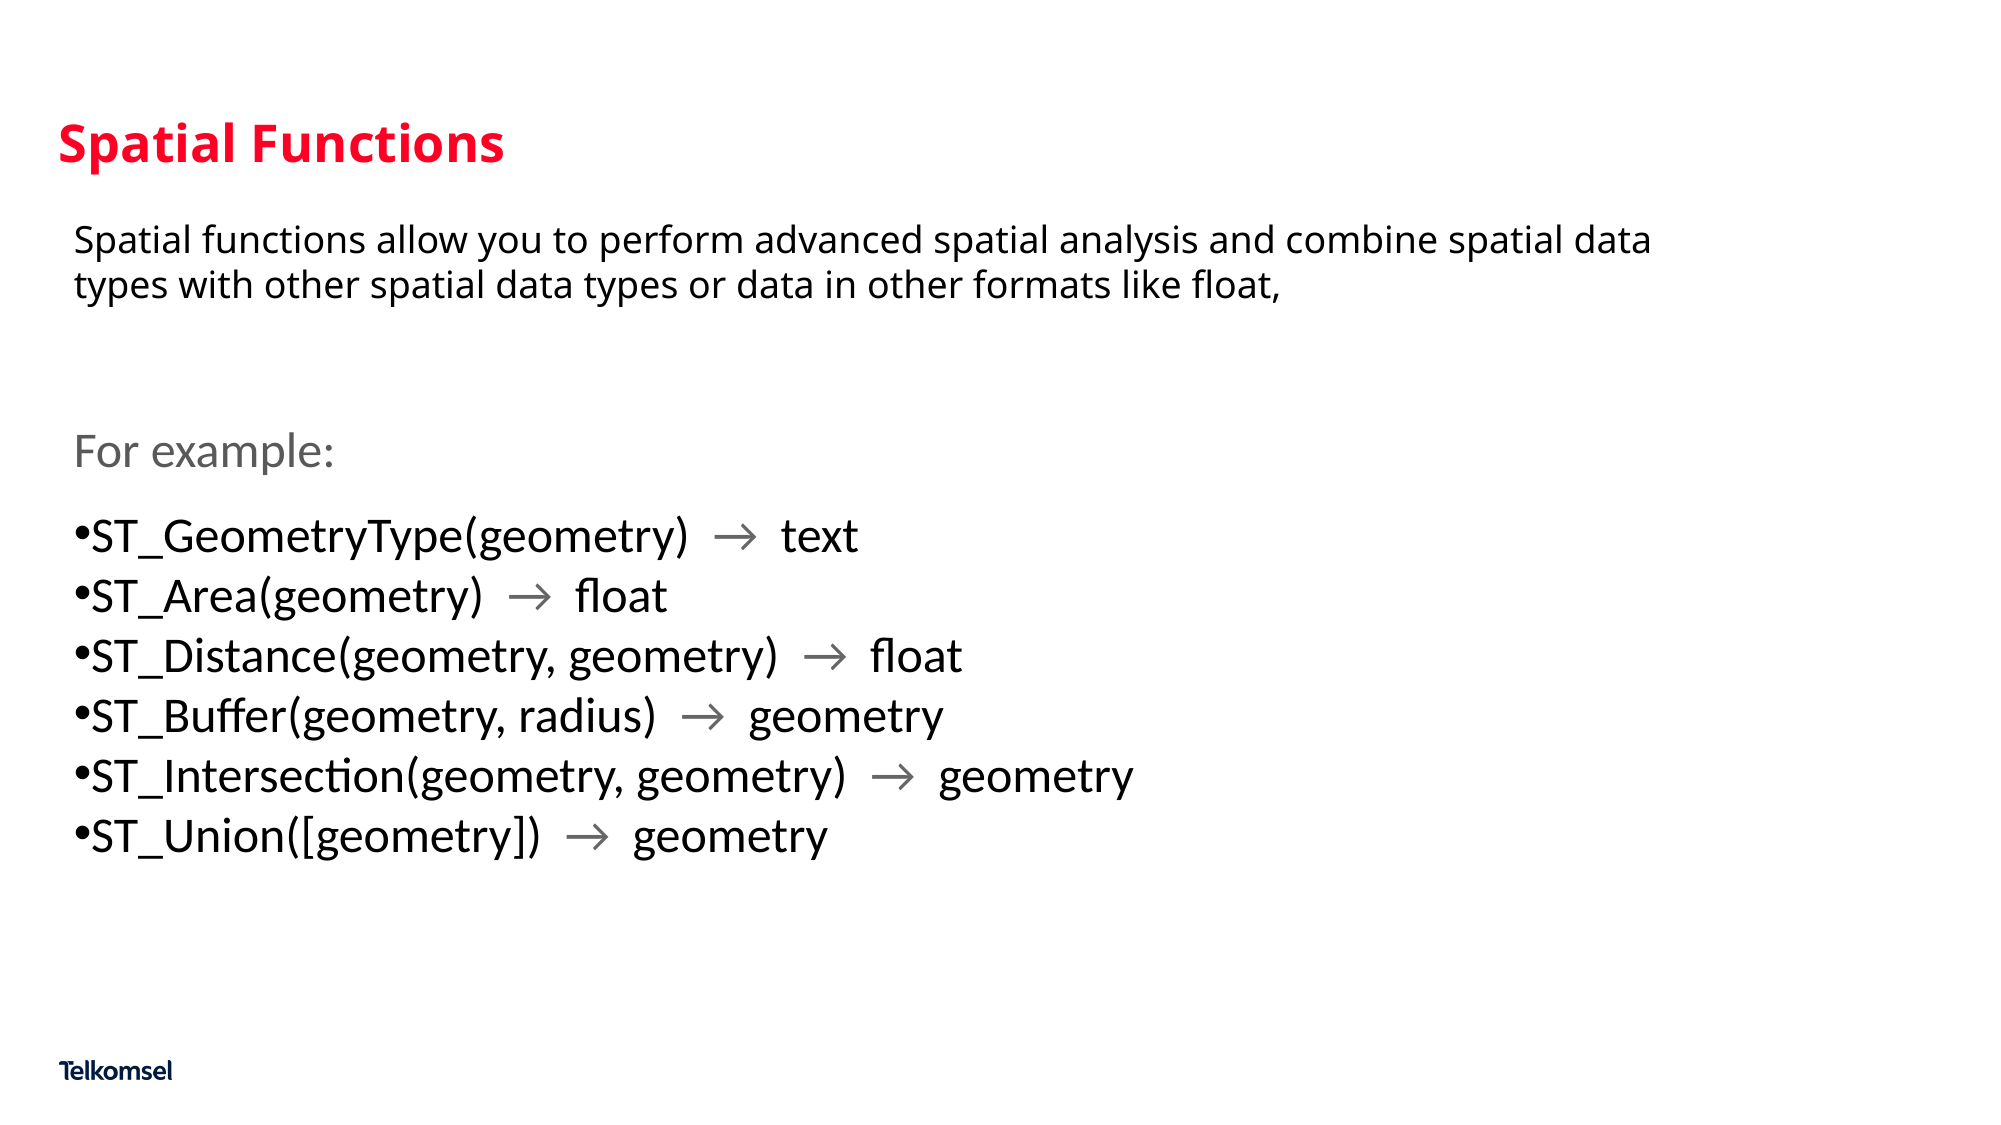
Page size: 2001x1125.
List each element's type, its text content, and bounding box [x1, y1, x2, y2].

title Spatial Functions [59, 58, 833, 174]
text_box For example: ST_GeometryType(geometry) → text ST_Area(geometry) → float ST_Distance(geometry, geometry) → float ST_Buffer(geometry, radius) → geometry ST_Intersection(geometry, geometry) → geometry ST_Union([geometry]) → geometry [59, 410, 1207, 870]
text_box Spatial functions allow you to perform advanced spatial analysis and combine spatial data types with other spatial data types or data in other formats like float, [58, 208, 1767, 314]
picture [59, 1060, 172, 1080]
